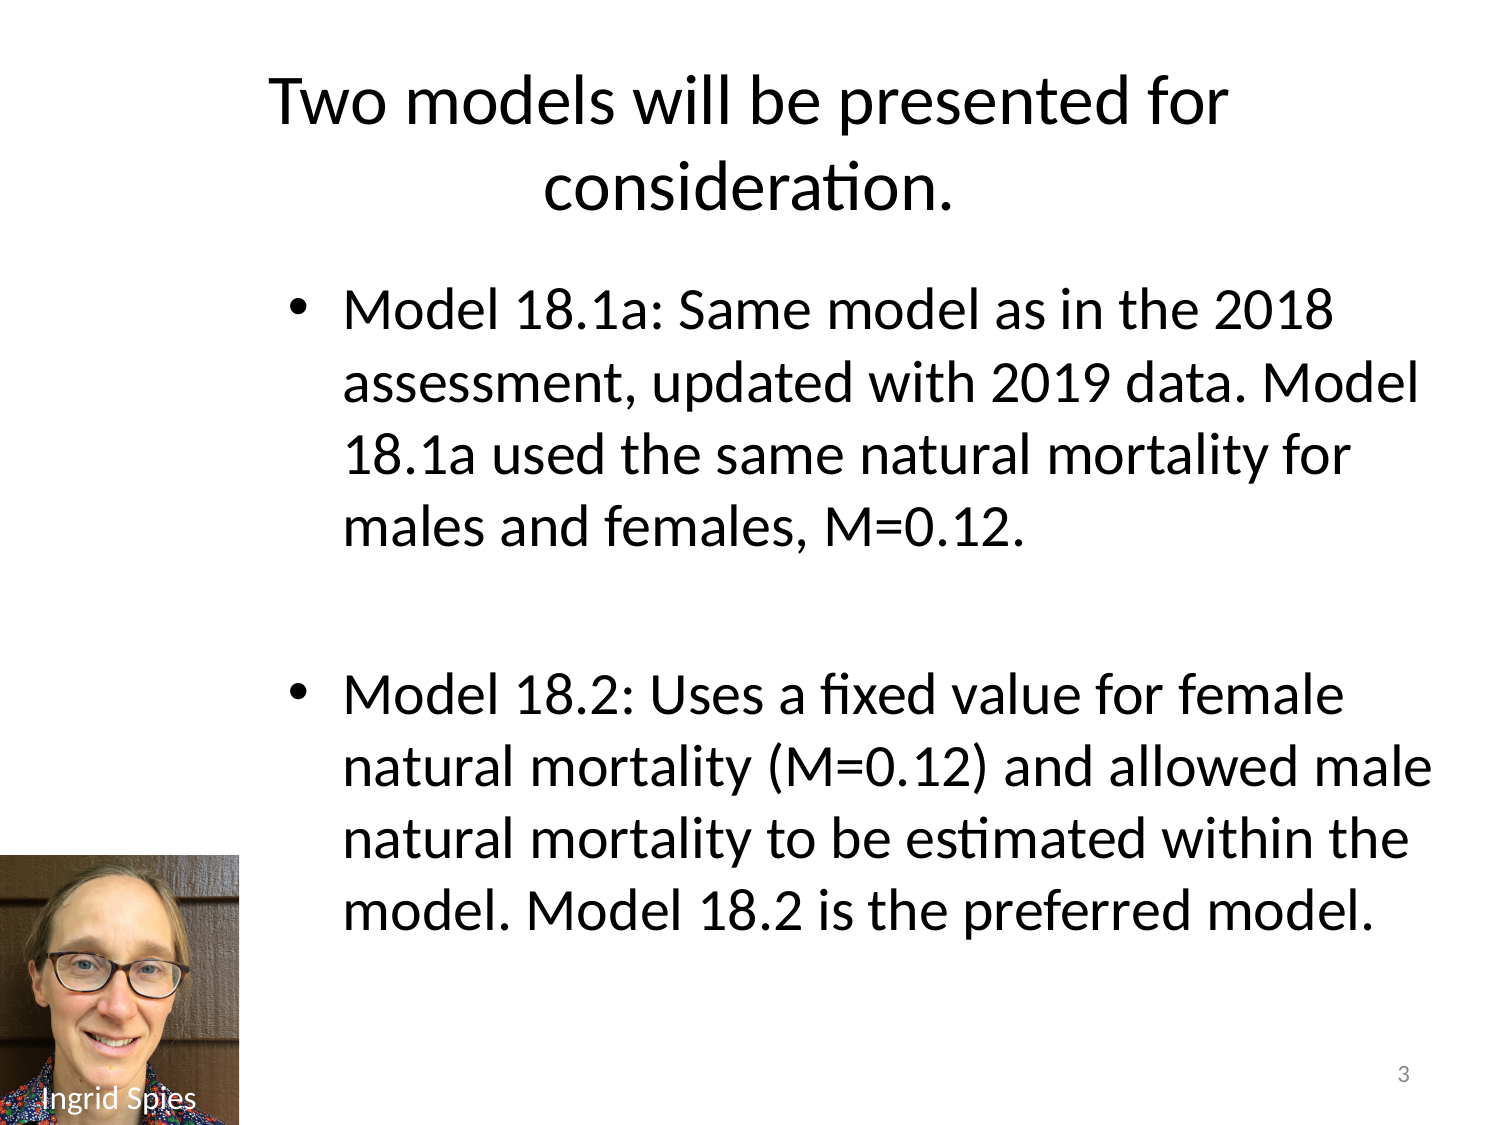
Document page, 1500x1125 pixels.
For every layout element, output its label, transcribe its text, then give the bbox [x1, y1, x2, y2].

title Two models will be presented for consideration. [75, 45, 1425, 233]
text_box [0, 855, 240, 1125]
list Model 18.1a: Same model as in the 2018 assessment, updated with 2019 data. Model 18.1a used the same natural mortality for males and females, M=0.12. Model 18.2: Uses a fixed value for female natural mortality (M=0.12) and allowed male natural mortality to be estimated within the model. Model 18.2 is the preferred model. [272, 262, 1473, 1005]
slide_number 3 [1074, 1042, 1425, 1103]
